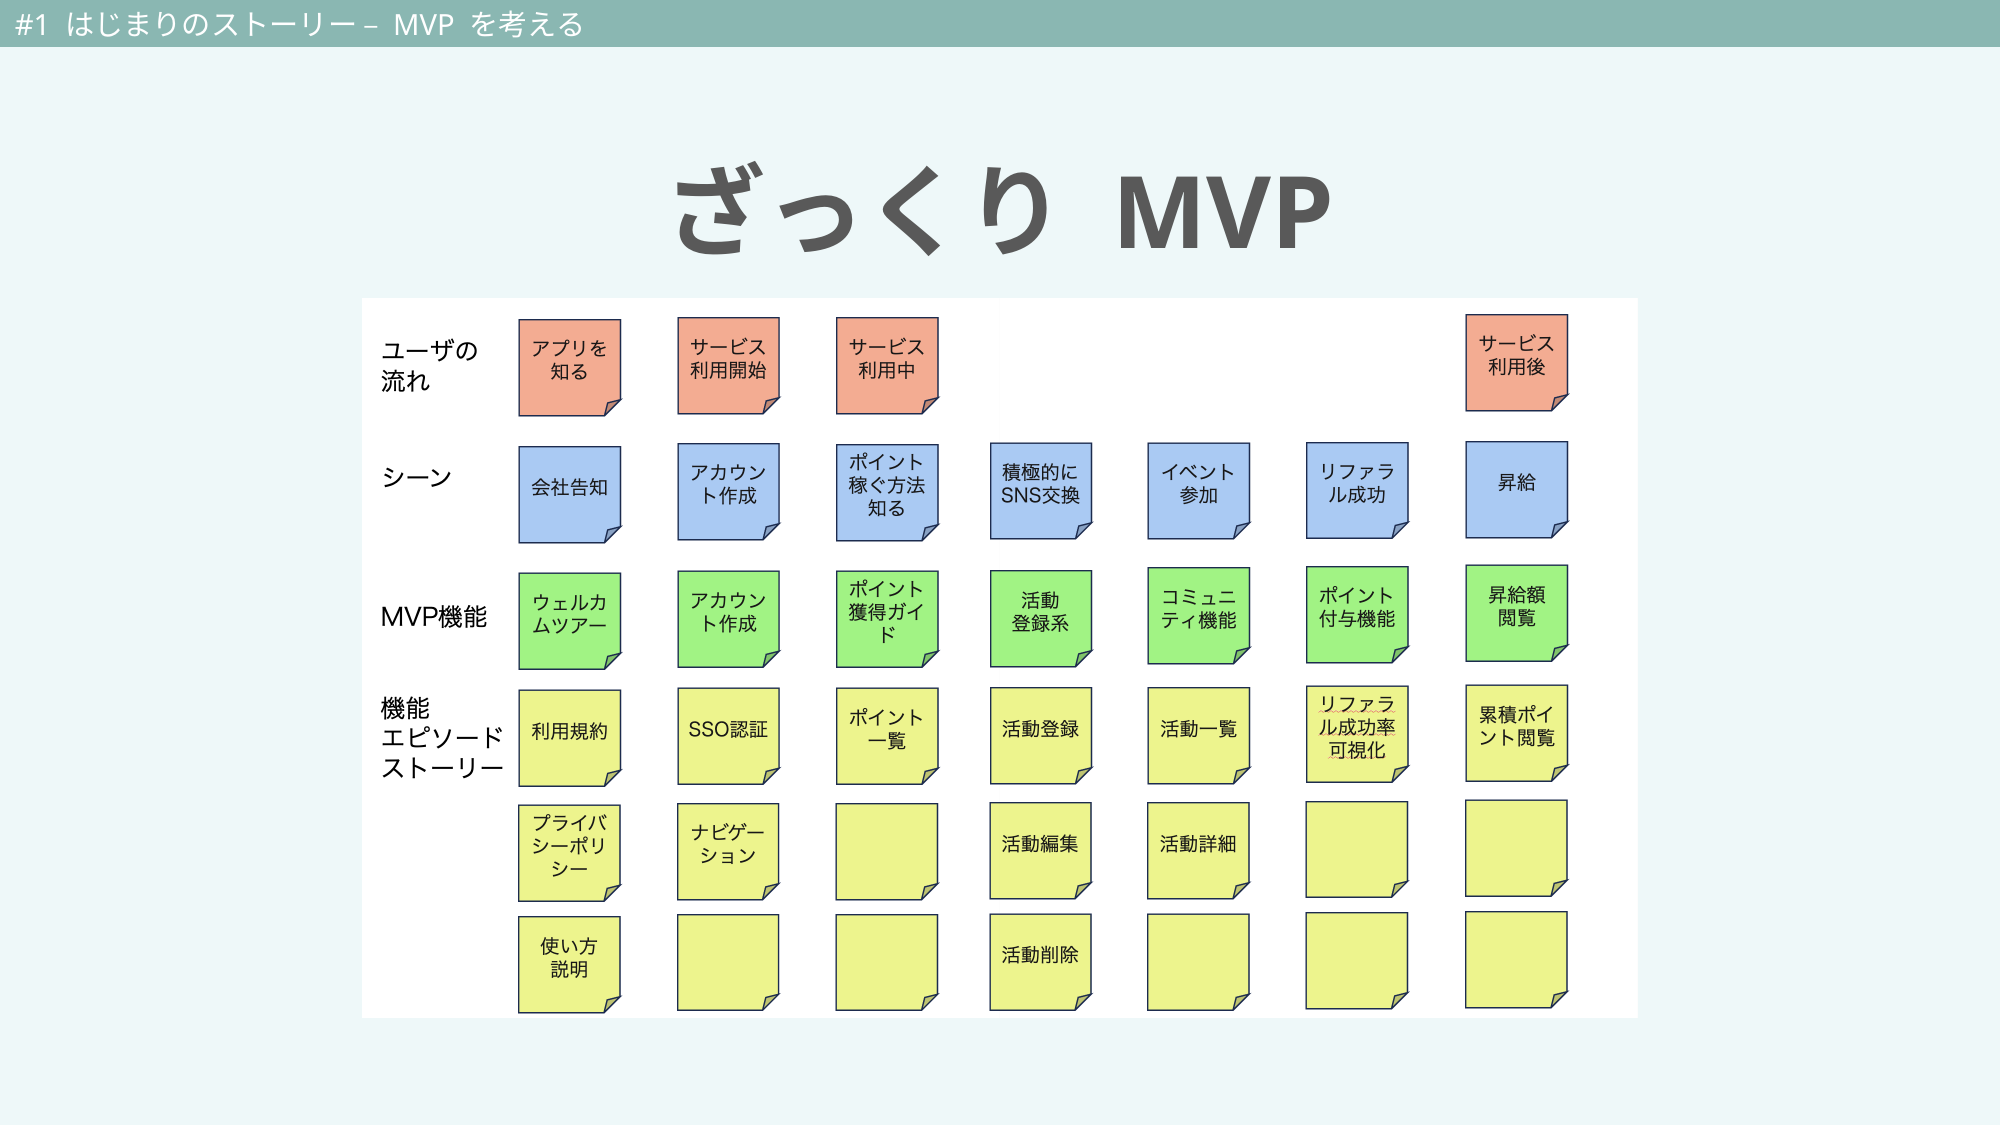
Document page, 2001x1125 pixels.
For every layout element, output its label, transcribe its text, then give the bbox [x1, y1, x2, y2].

text_box #1 はじまりのストーリー – MVP を考える [0, 0, 2000, 48]
title ざっくり MVP [137, 107, 1863, 325]
picture [362, 298, 1638, 1018]
